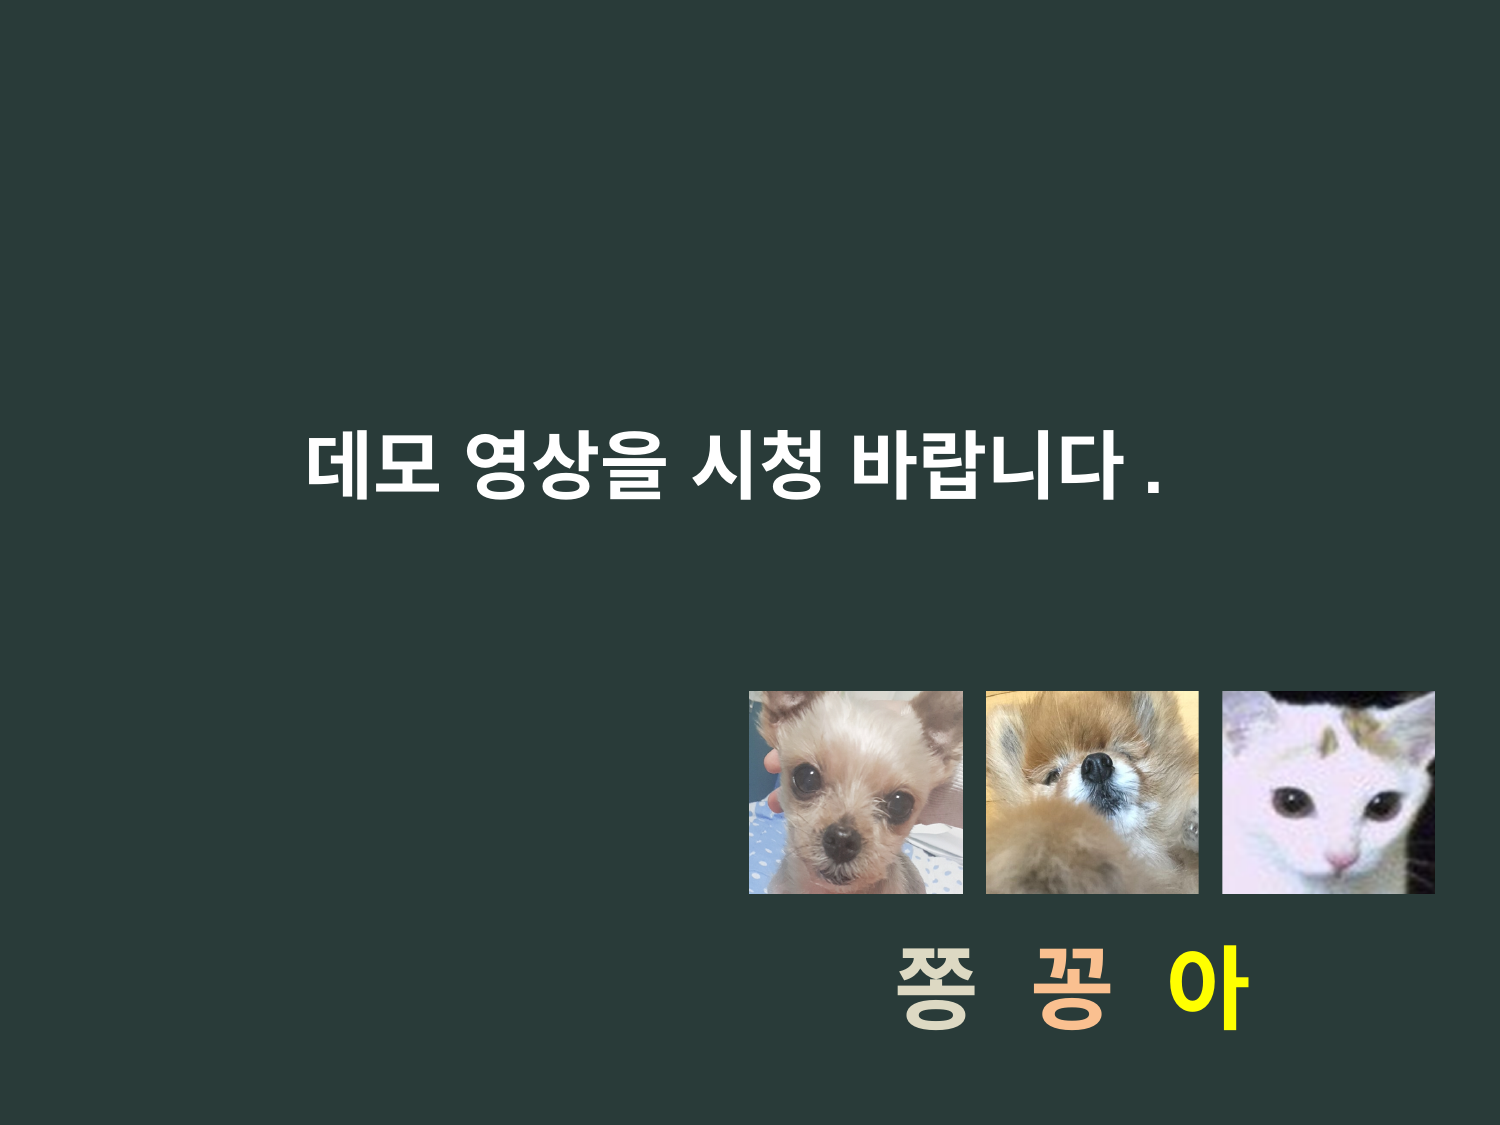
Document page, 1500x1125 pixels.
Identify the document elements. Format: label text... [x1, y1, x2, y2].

picture [1221, 691, 1436, 894]
picture [985, 691, 1199, 894]
picture [749, 691, 963, 894]
text_box 데모 영상을 시청 바랍니다. [289, 366, 1265, 517]
text_box 쫑 꽁 아 [879, 868, 1500, 1049]
